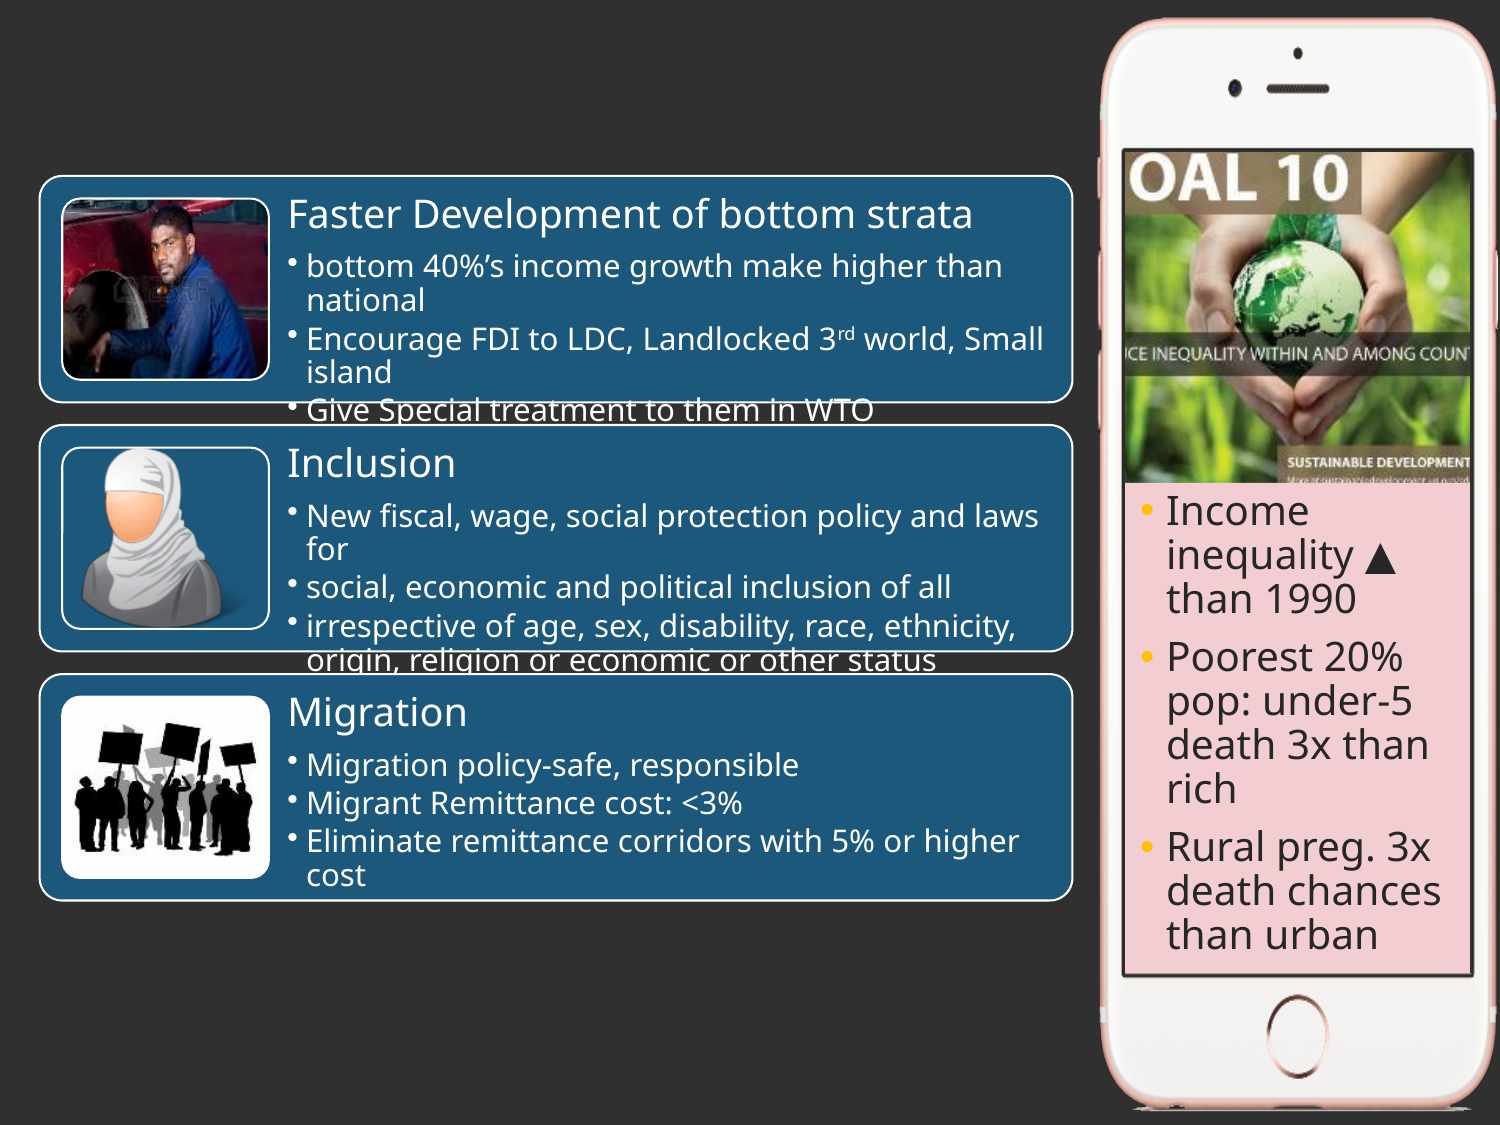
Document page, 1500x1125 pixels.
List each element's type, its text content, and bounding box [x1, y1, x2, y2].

list Income inequality ▲ than 1990 Poorest 20% pop: under-5 death 3x than rich Rural preg. 3x death chances than urban [1125, 483, 1470, 973]
picture [1089, 0, 1500, 1125]
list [39, 175, 1073, 901]
